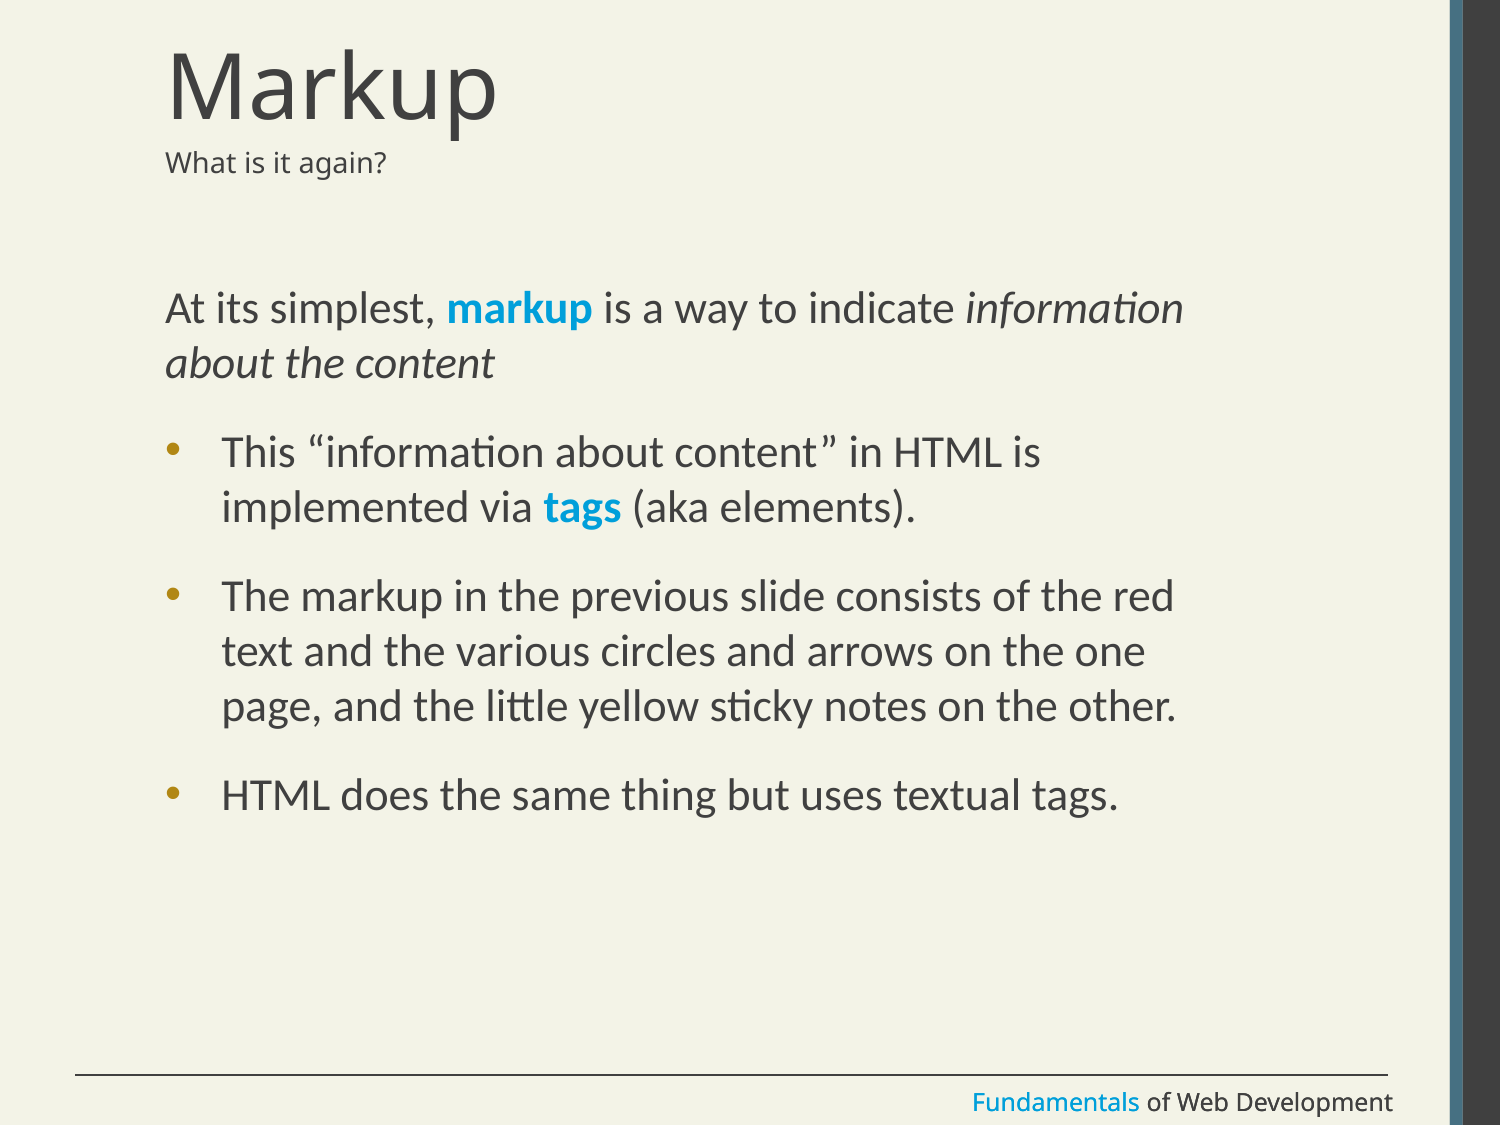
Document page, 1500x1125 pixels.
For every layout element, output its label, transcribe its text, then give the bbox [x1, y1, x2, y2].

list What is it again? [150, 137, 1200, 188]
list At its simplest, markup is a way to indicate information about the content This “information about content” in HTML is implemented via tags (aka elements). The markup in the previous slide consists of the red text and the various circles and arrows on the one page, and the little yellow sticky notes on the other. HTML does the same thing but uses textual tags. [150, 270, 1200, 1013]
title Markup [150, 20, 1425, 188]
